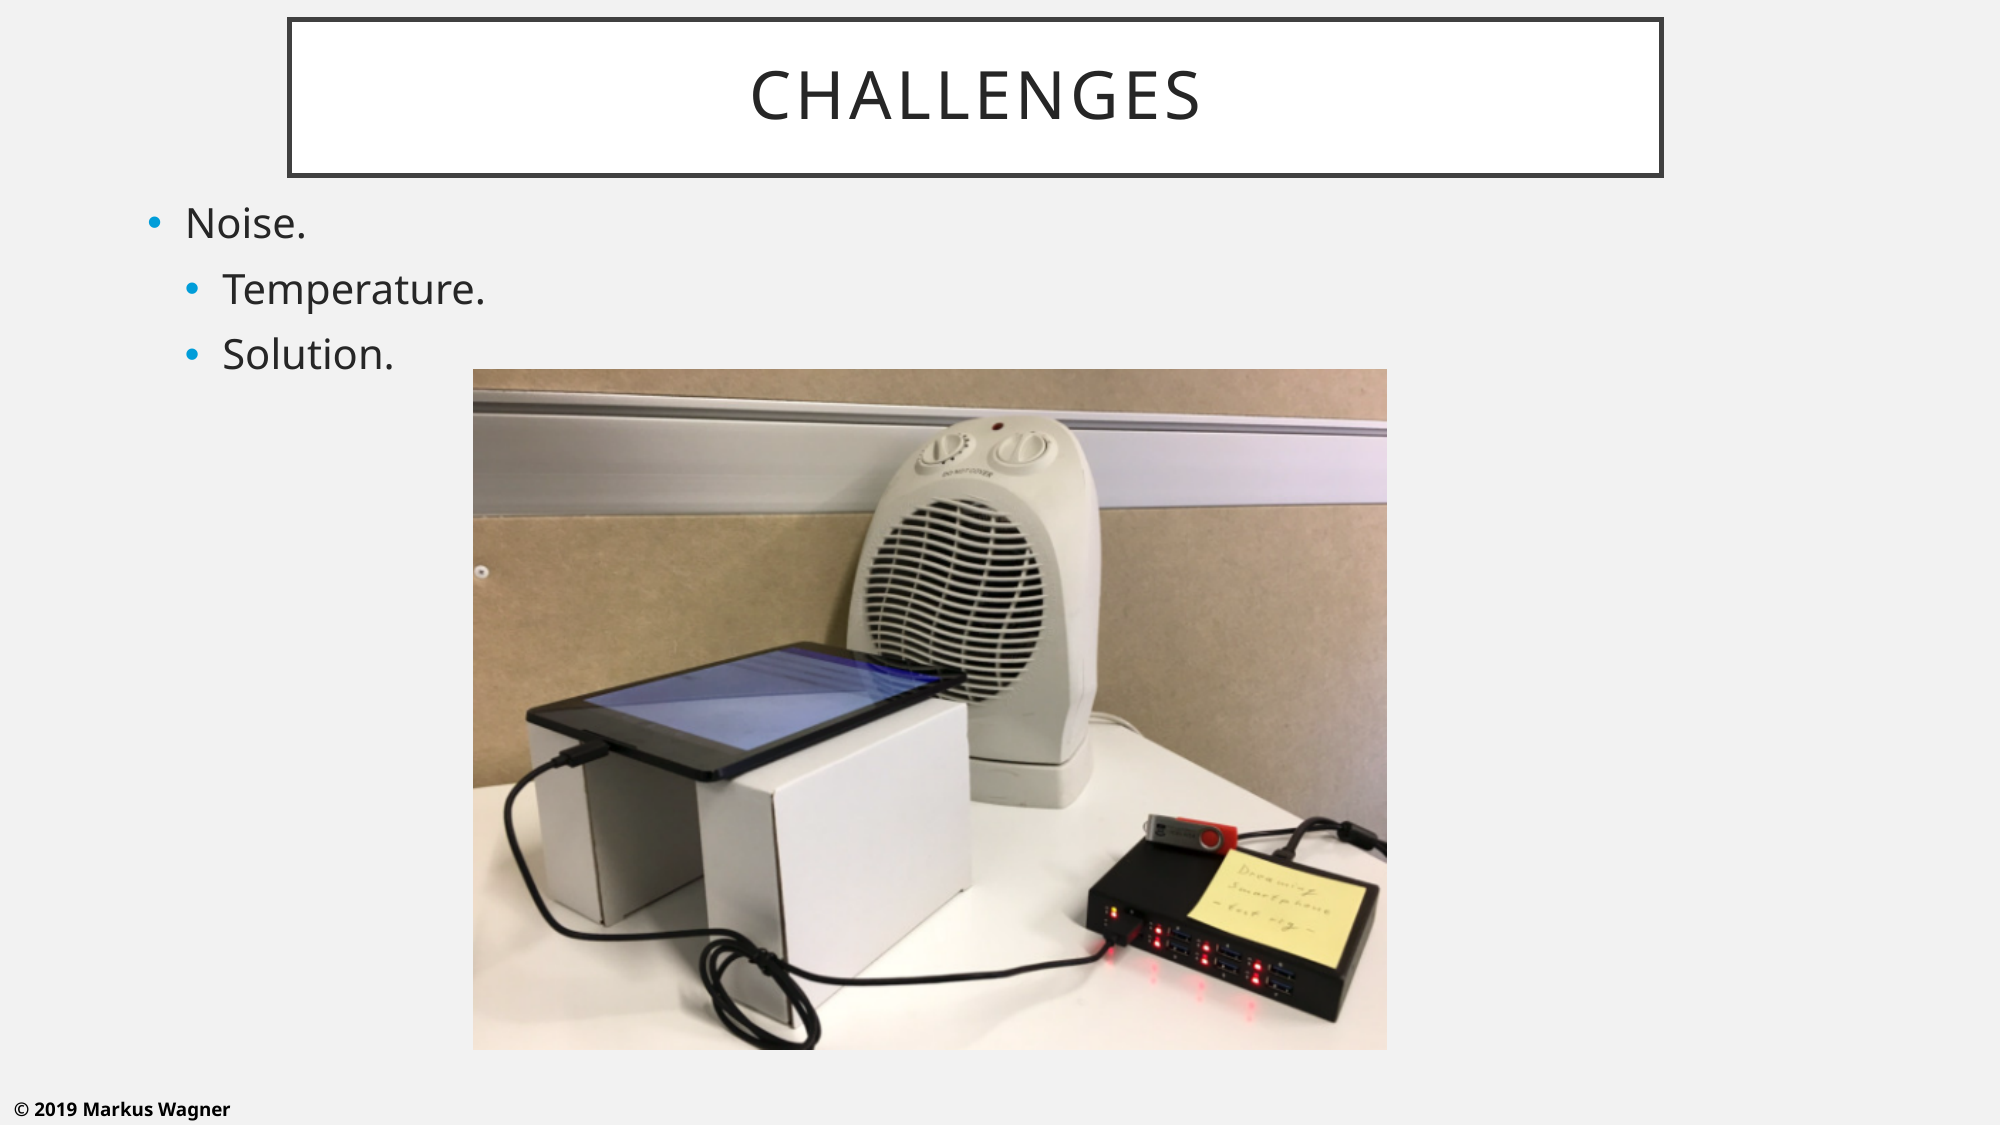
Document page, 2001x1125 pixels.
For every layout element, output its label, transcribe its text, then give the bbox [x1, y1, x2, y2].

picture [473, 369, 1387, 1050]
title challenges [287, 17, 1664, 178]
list Noise. Temperature. Solution. [94, 194, 1964, 1050]
